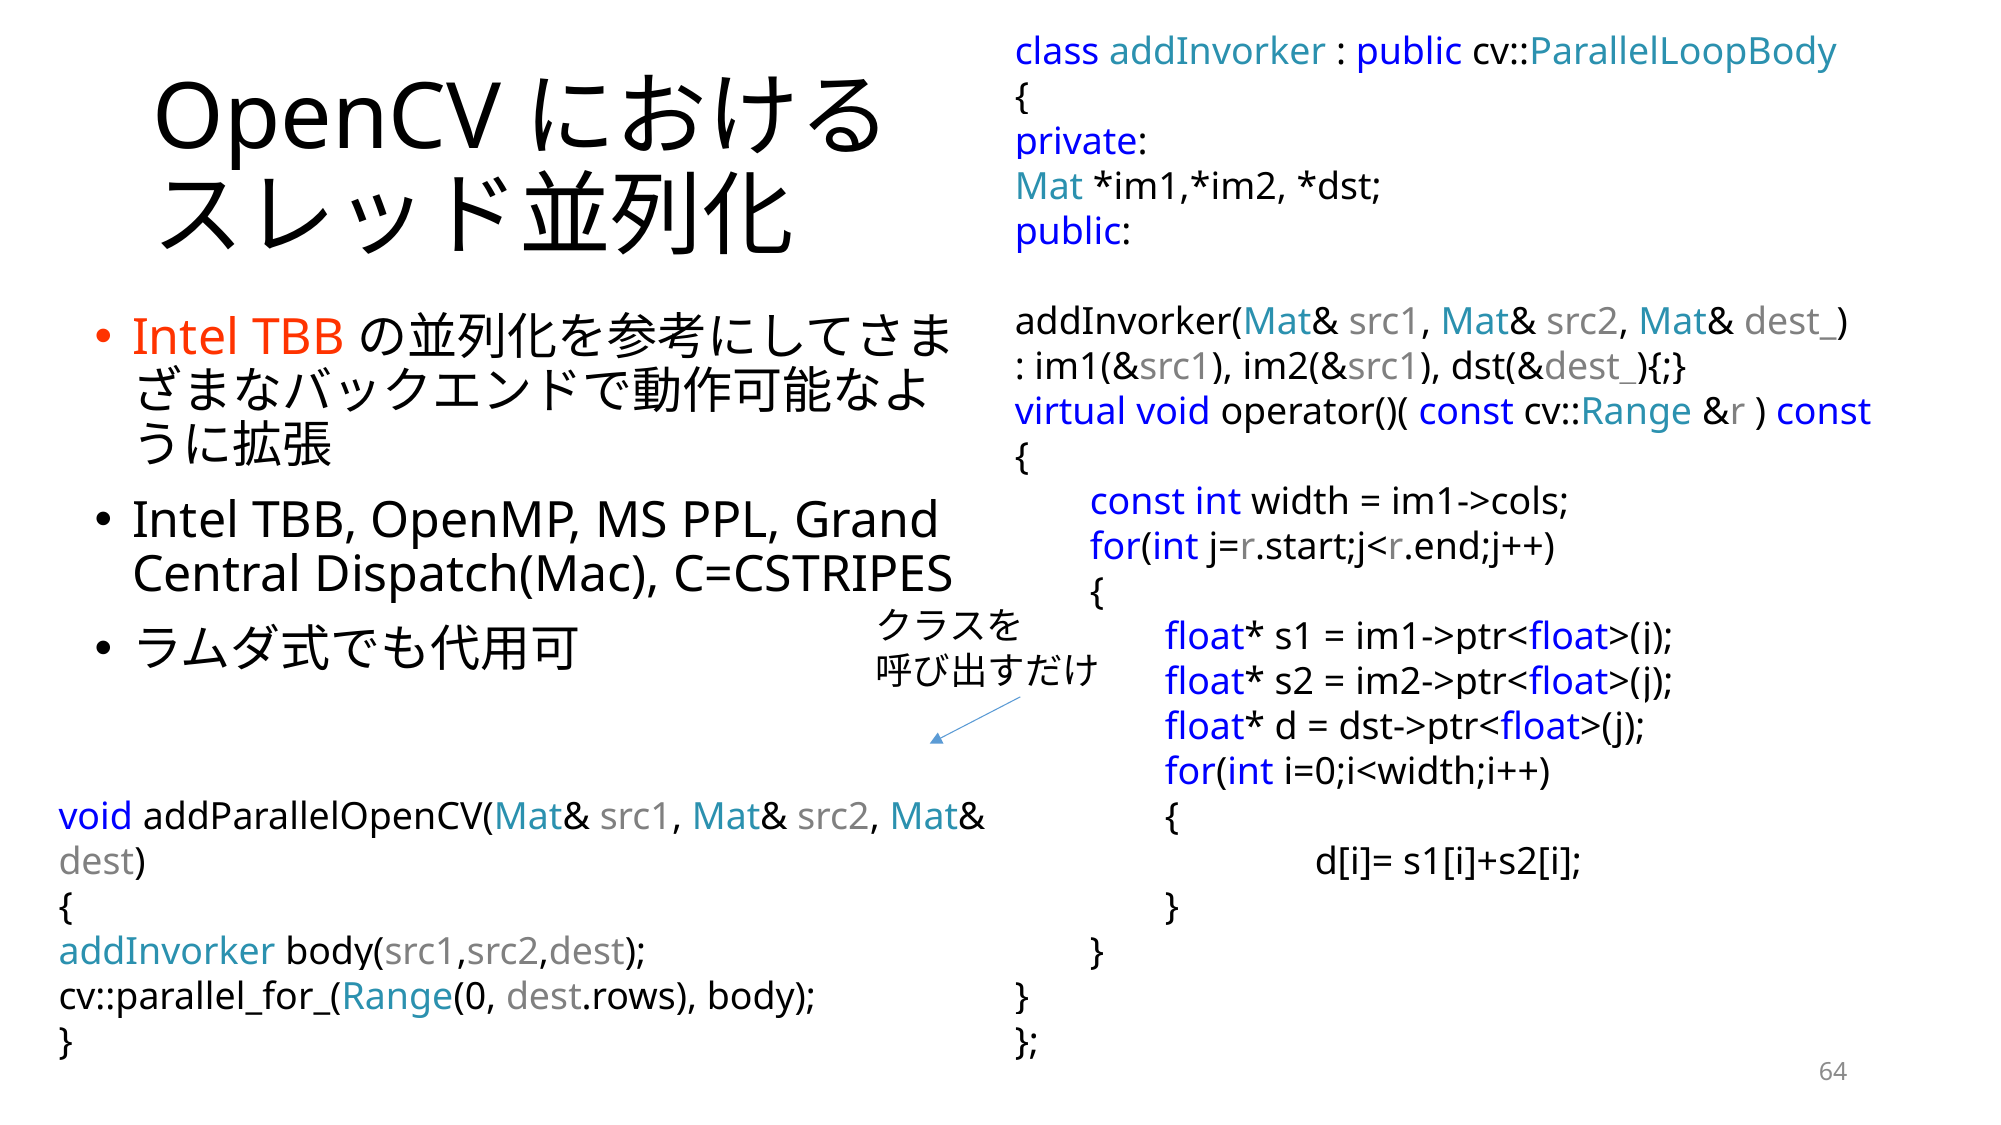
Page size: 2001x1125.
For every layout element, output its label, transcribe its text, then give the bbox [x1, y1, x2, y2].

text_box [929, 696, 1021, 744]
list Intel TBBの並列化を参考にしてさまざまなバックエンドで動作可能なように拡張 Intel TBB, OpenMP, MS PPL, Grand Central Dispatch(Mac), C=CSTRIPES ラムダ式でも代用可 [79, 303, 972, 702]
text_box クラスを 呼び出すだけ [860, 595, 1115, 700]
text_box void addParallelOpenCV(Mat& src1, Mat& src2, Mat& dest) { addInvorker body(src1,src2,dest); cv::parallel_for_(Range(0, dest.rows), body); } [43, 784, 1044, 1070]
text_box class addInvorker : public cv::ParallelLoopBody { private: Mat *im1,*im2, *dst; public: addInvorker(Mat& src1, Mat& src2, Mat& dest_) : im1(&src1), im2(&src1), dst(&dest_){;} virtual void operator()( const cv::Range &r ) const { const int width = im1->cols; for(int j=r.start;j<r.end;j++) { float* s1 = im1->ptr<float>(j); float* s2 = im2->ptr<float>(j); float* d = dst->ptr<float>(j); for(int i=0;i<width;i++) { d[i]= s1[i]+s2[i]; } } } }; [999, 19, 2000, 1114]
title OpenCVにおける スレッド並列化 [137, 59, 999, 278]
